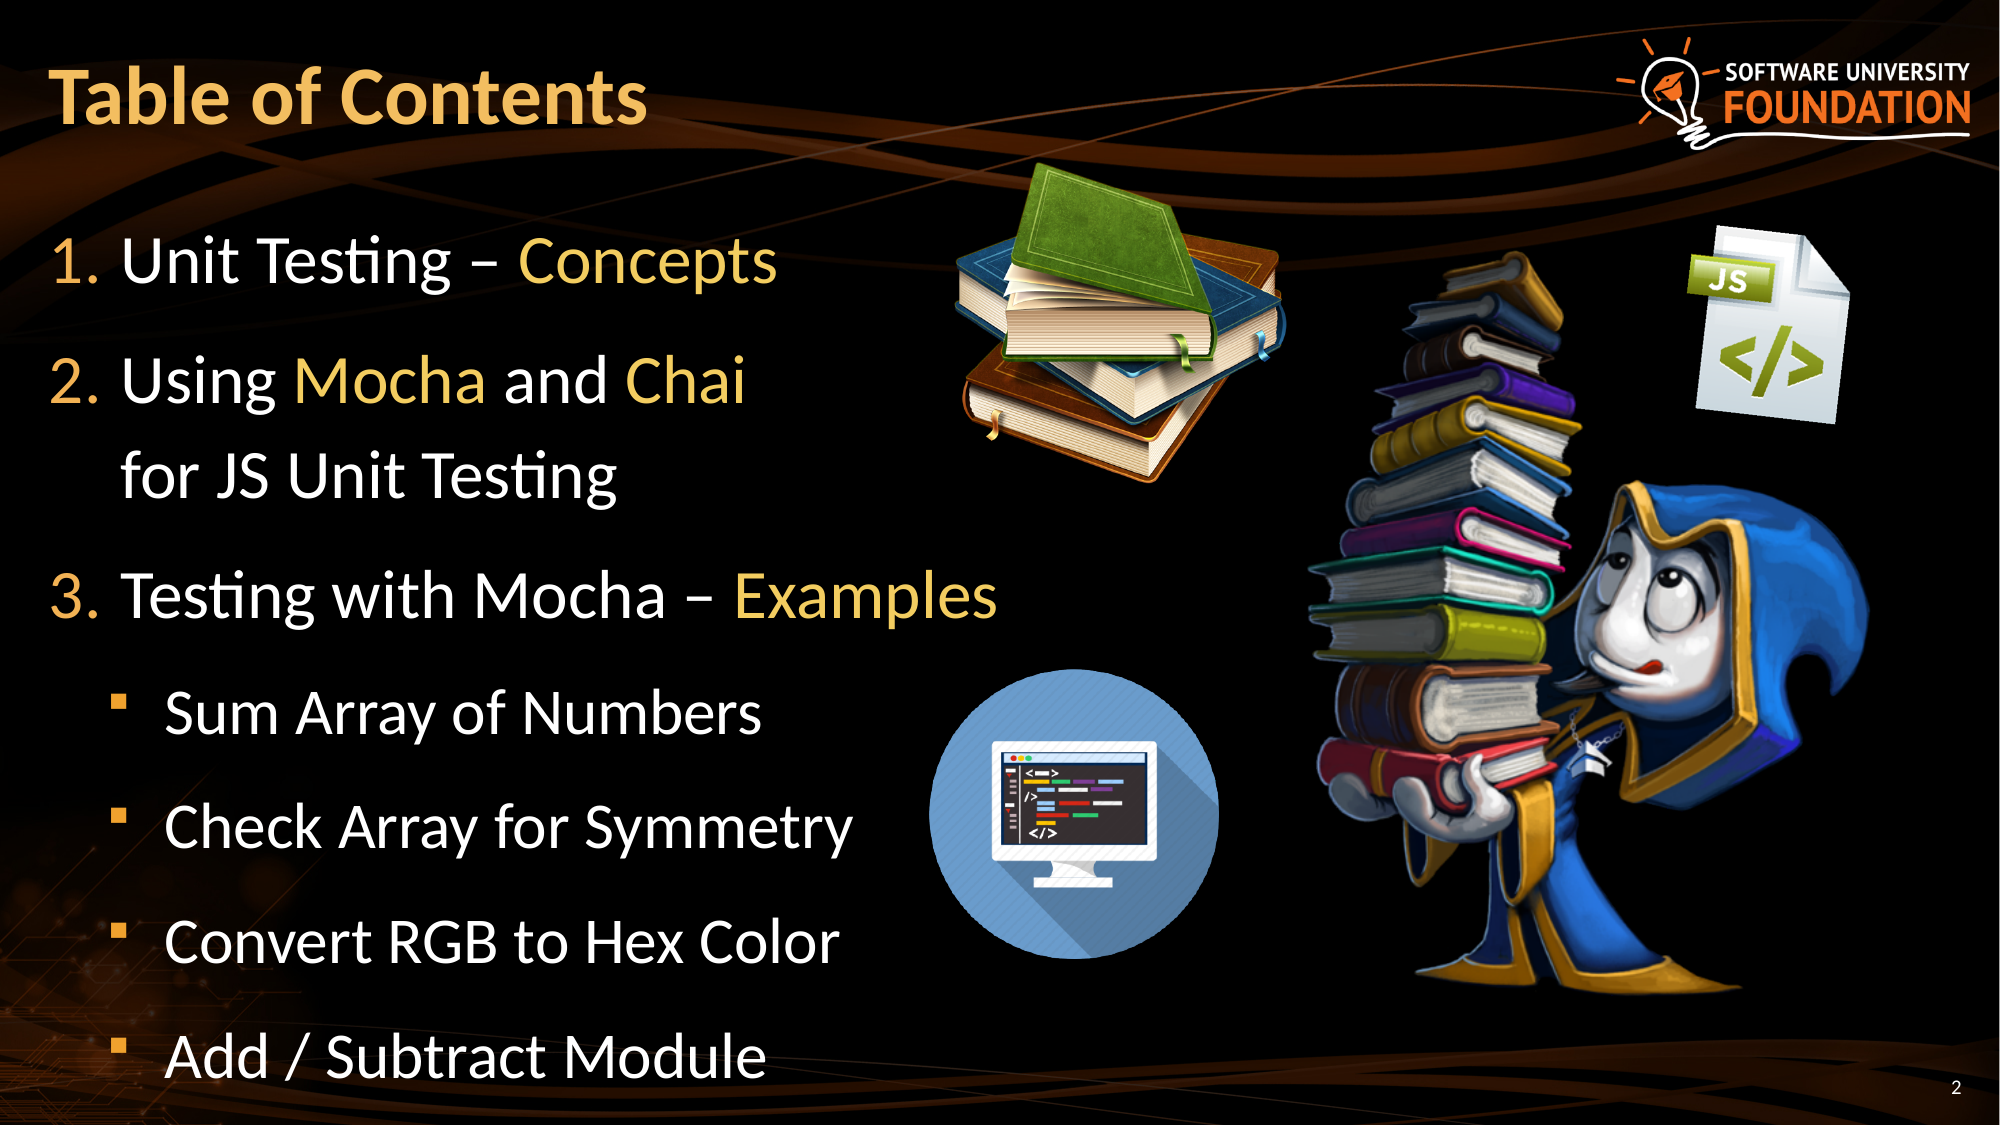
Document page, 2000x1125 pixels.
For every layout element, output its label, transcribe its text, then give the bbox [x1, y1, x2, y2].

list Unit Testing – Concepts Using Mocha and Chai for JS Unit Testing Testing with Mocha – Examples Sum Array of Numbers Check Array for Symmetry Convert RGB to Hex Color Add / Subtract Module [31, 195, 1968, 1103]
title Table of Contents [30, 6, 1602, 189]
slide_number 2 [1897, 1070, 1968, 1103]
picture [0, 0, 2000, 1125]
